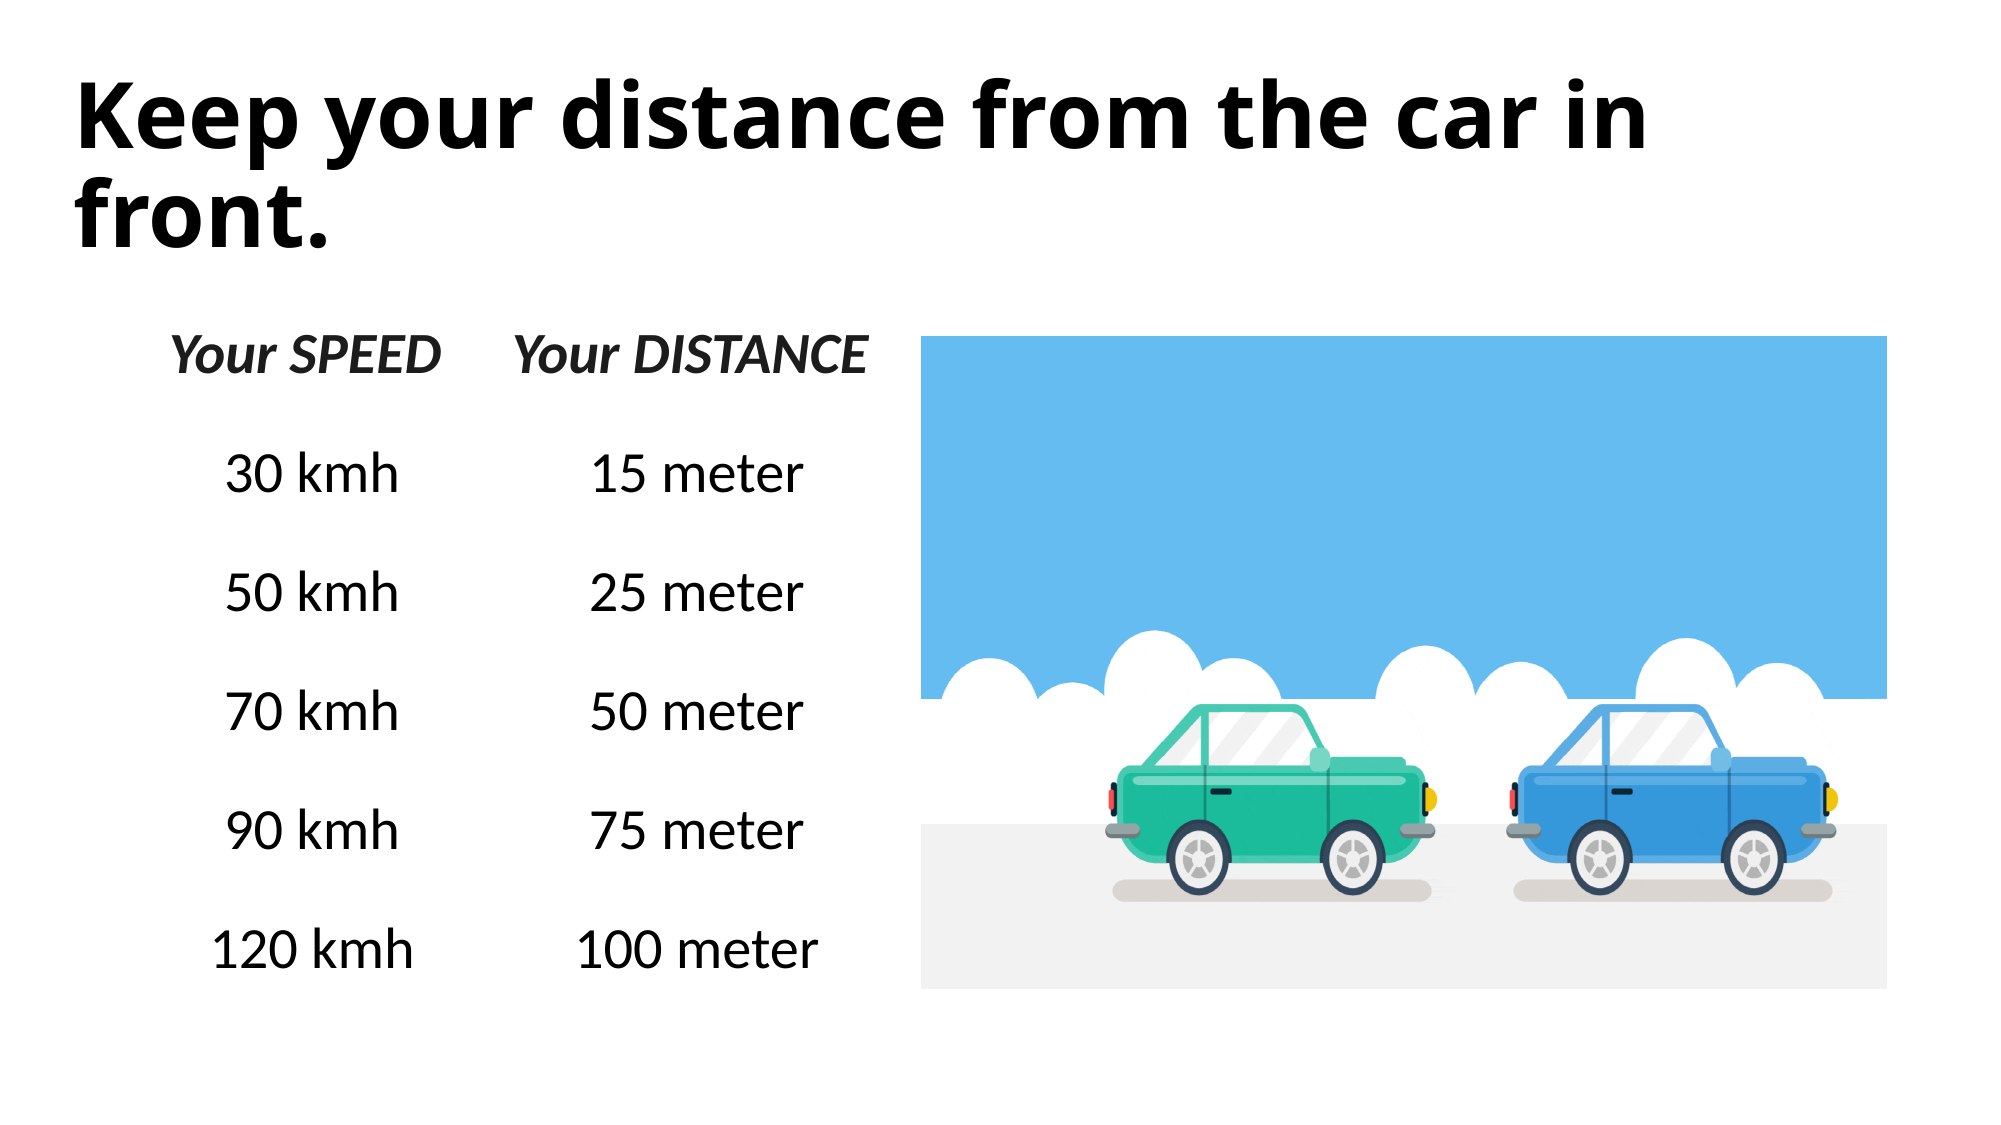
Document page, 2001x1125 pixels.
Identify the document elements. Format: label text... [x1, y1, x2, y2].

table_cell 70 kmh [113, 656, 498, 775]
table_cell 75 meter [498, 775, 883, 894]
table_cell 90 kmh [113, 775, 498, 894]
table_cell 15 meter [498, 418, 883, 537]
table_header Your SPEED [113, 299, 498, 418]
table_cell 50 kmh [113, 537, 498, 656]
table_cell 50 meter [498, 656, 883, 775]
table_cell 100 meter [498, 894, 883, 1013]
table_cell 120 kmh [113, 894, 498, 1013]
table_cell 30 kmh [113, 418, 498, 537]
table_cell 25 meter [498, 537, 883, 656]
table_header Your DISTANCE [498, 299, 883, 418]
title Keep your distance from the car in front. [58, 59, 1863, 278]
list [921, 336, 1887, 990]
